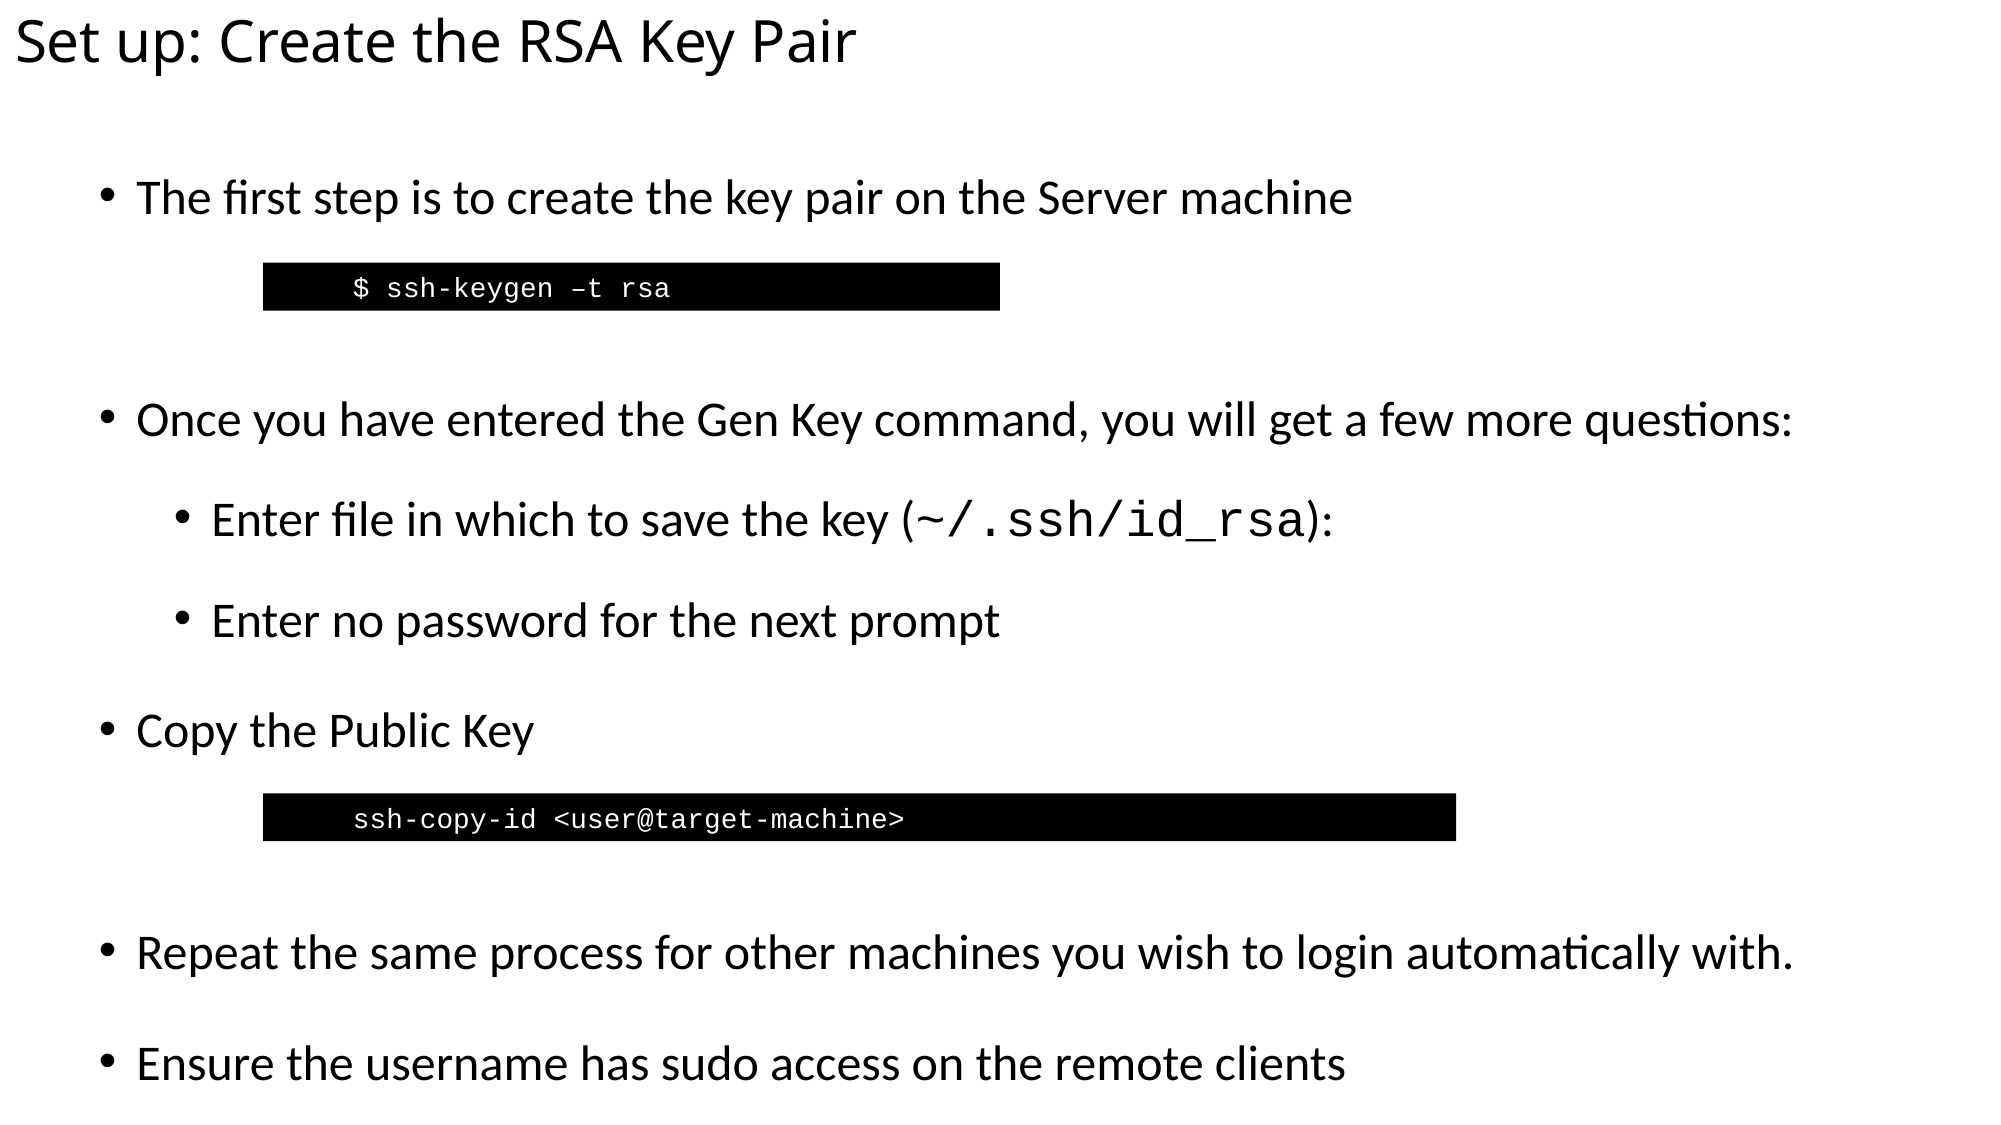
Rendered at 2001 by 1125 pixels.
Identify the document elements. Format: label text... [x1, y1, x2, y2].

text_box ssh-copy-id <user@target-machine> [263, 793, 1457, 842]
list The first step is to create the key pair on the Server machine Once you have entered the Gen Key command, you will get a few more questions: Enter file in which to save the key (~/.ssh/id_rsa): Enter no password for the next prompt Copy the Public Key Repeat the same process for other machines you wish to login automatically with. Ensure the username has sudo access on the remote clients [83, 127, 1947, 1097]
text_box $ ssh-keygen –t rsa [263, 262, 1000, 311]
title Set up: Create the RSA Key Pair [0, 7, 1000, 79]
